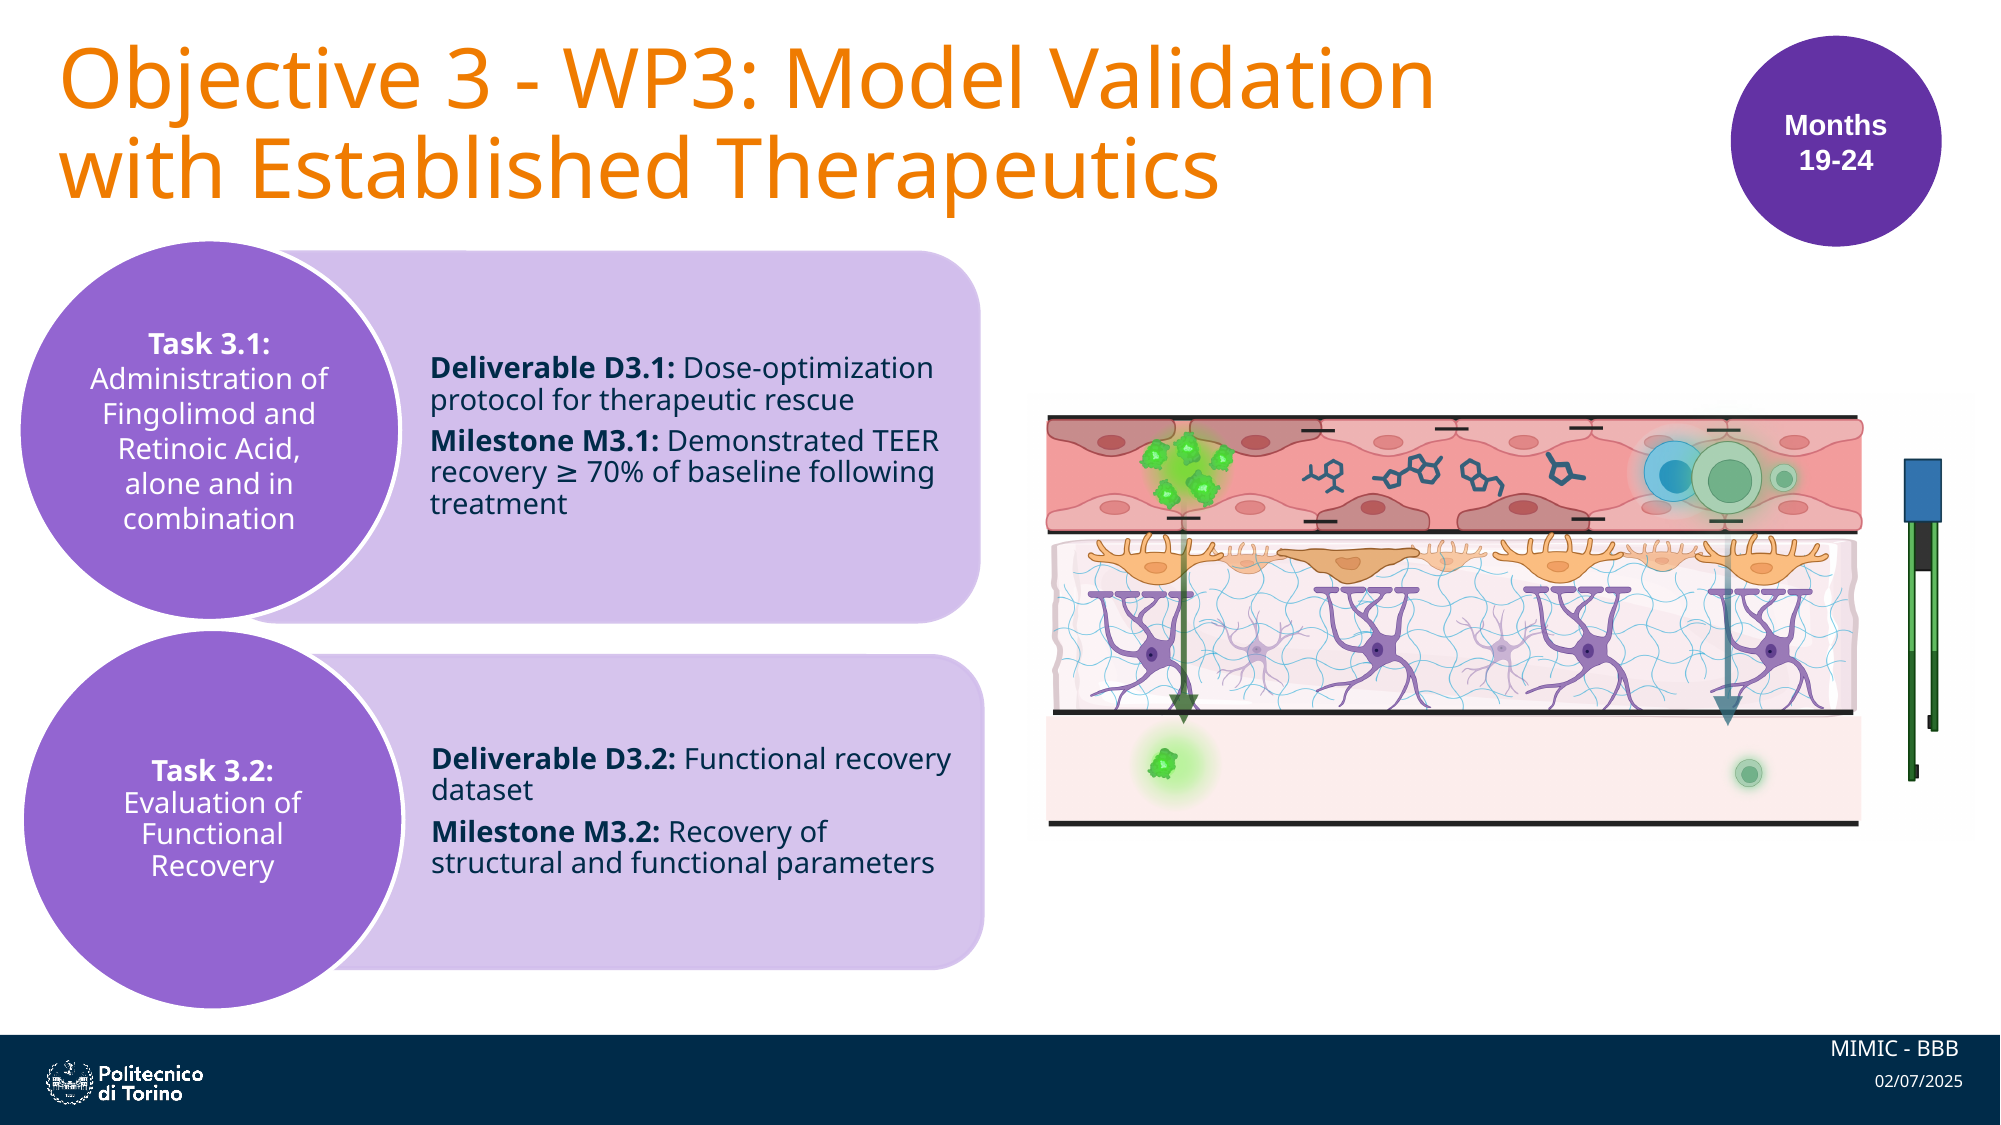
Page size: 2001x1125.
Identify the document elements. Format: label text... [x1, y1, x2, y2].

picture [46, 1060, 203, 1105]
text_box Months 19-24 [1730, 35, 1942, 201]
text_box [18, 201, 1975, 1030]
title Objective 3 - WP3: Model Validation with Established Therapeutics [43, 29, 1730, 148]
text_box MIMIC - BBB [592, 1039, 1975, 1081]
text_box 02/07/2025 [1693, 1063, 1979, 1125]
picture [1027, 392, 1975, 841]
